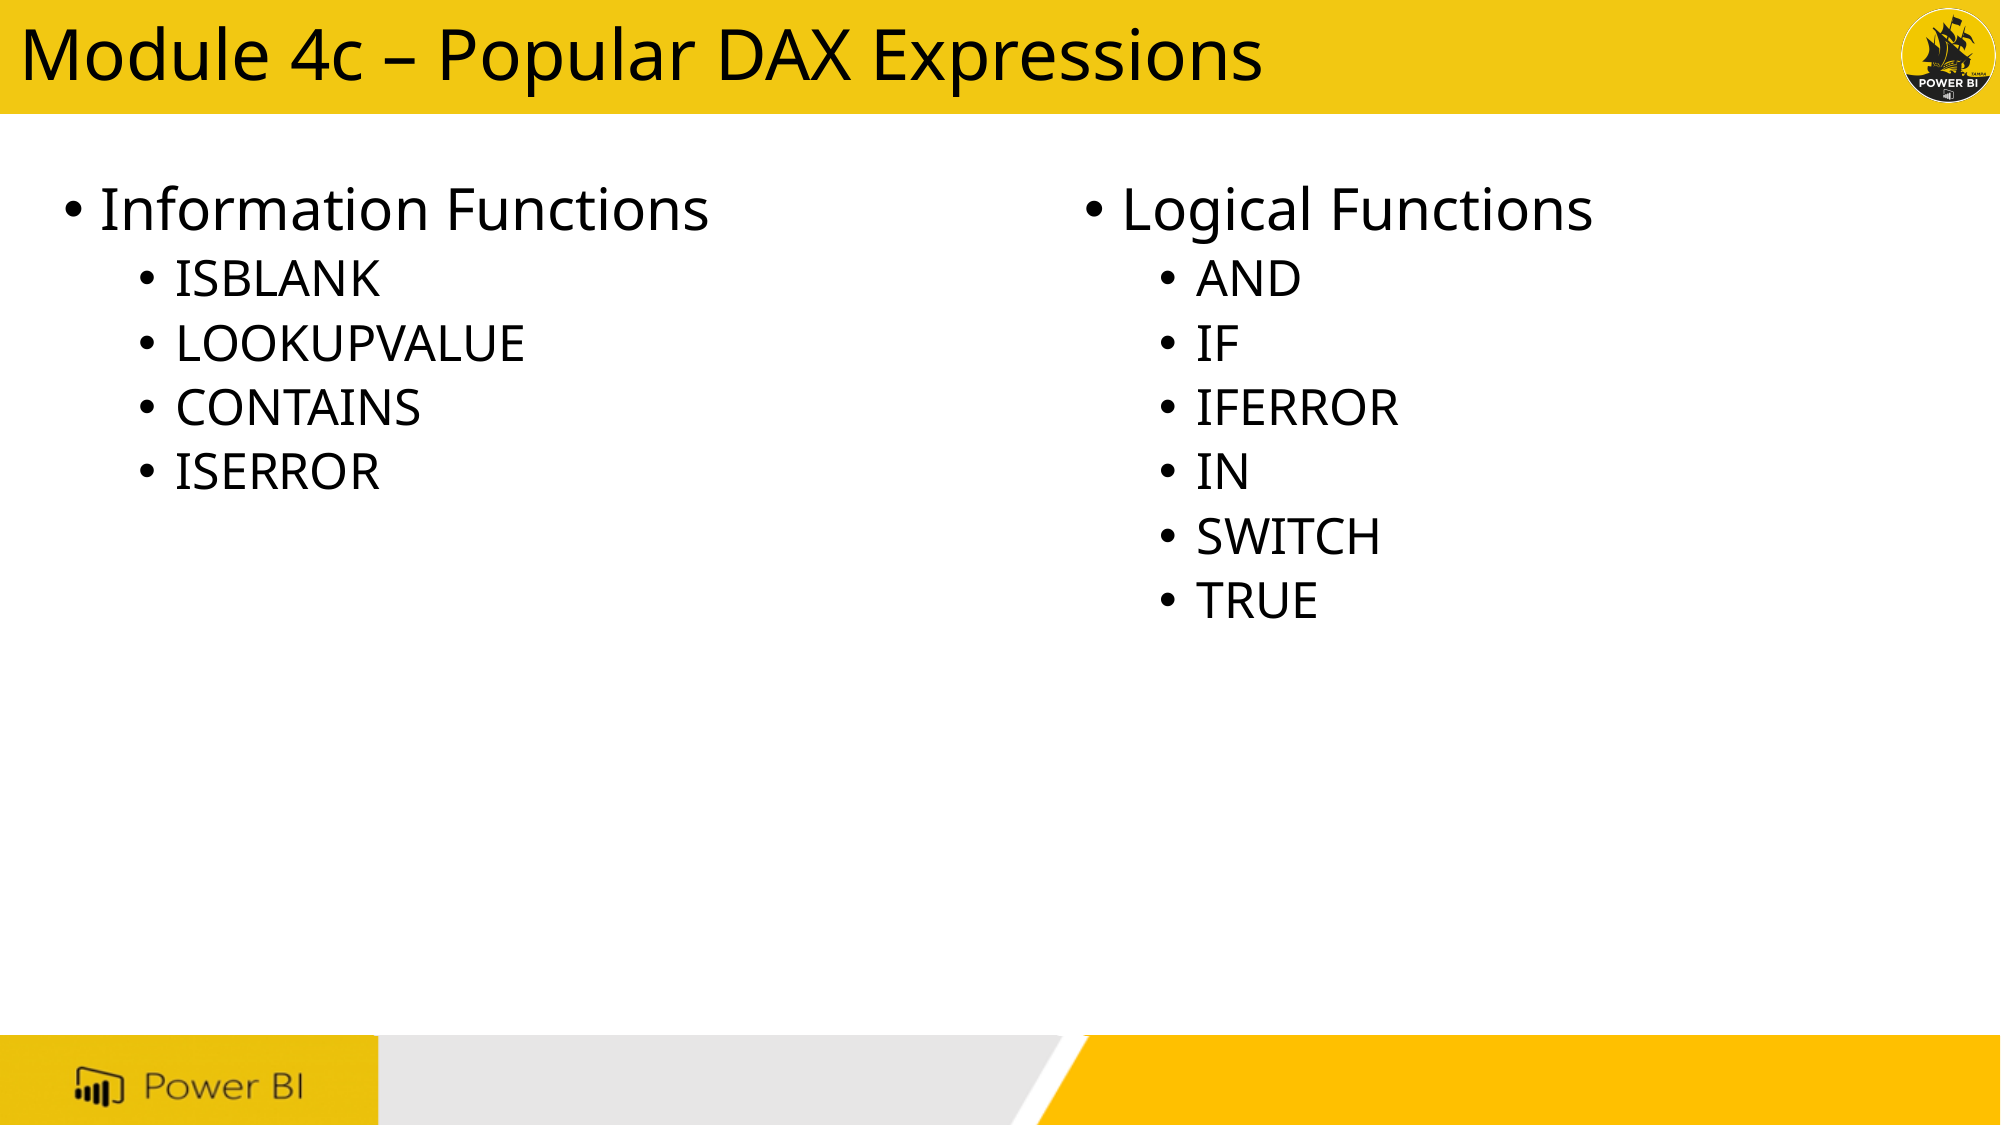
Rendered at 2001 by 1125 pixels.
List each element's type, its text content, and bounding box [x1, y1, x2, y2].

picture [0, 1035, 2001, 1125]
list Logical Functions AND IF IFERROR IN SWITCH TRUE [1069, 172, 1898, 878]
picture [1901, 8, 1996, 103]
title Module 4c – Popular DAX Expressions [4, 10, 1688, 103]
text_box Information Functions ISBLANK LOOKUPVALUE CONTAINS ISERROR [48, 172, 959, 825]
